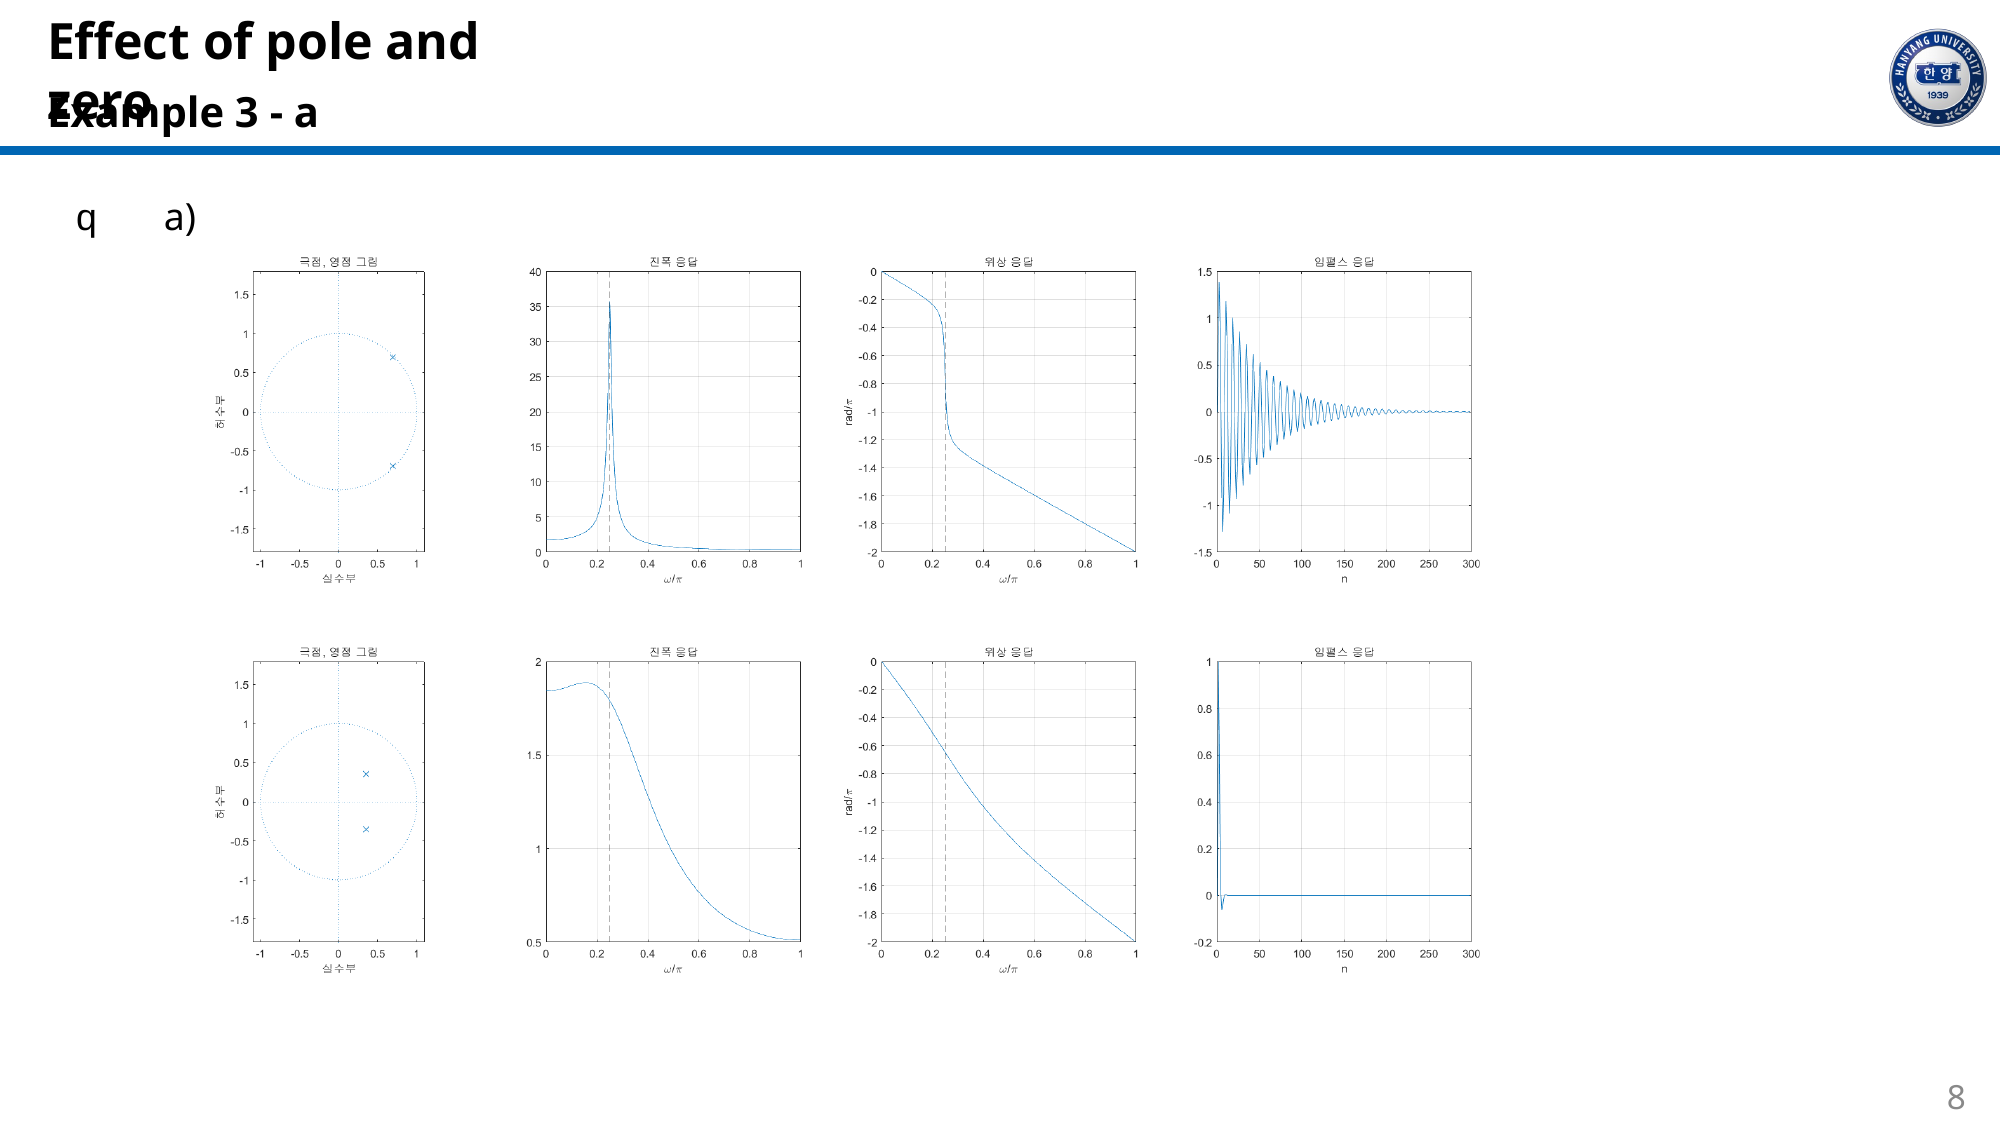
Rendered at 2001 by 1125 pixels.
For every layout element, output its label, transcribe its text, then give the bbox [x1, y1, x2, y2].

text_box Example 3 - a q a) [44, 83, 324, 238]
title Effect of pole and zero [44, 7, 600, 198]
text_box 8 [1942, 1071, 1989, 1122]
picture [1883, 23, 1989, 131]
text_box [215, 257, 1480, 973]
